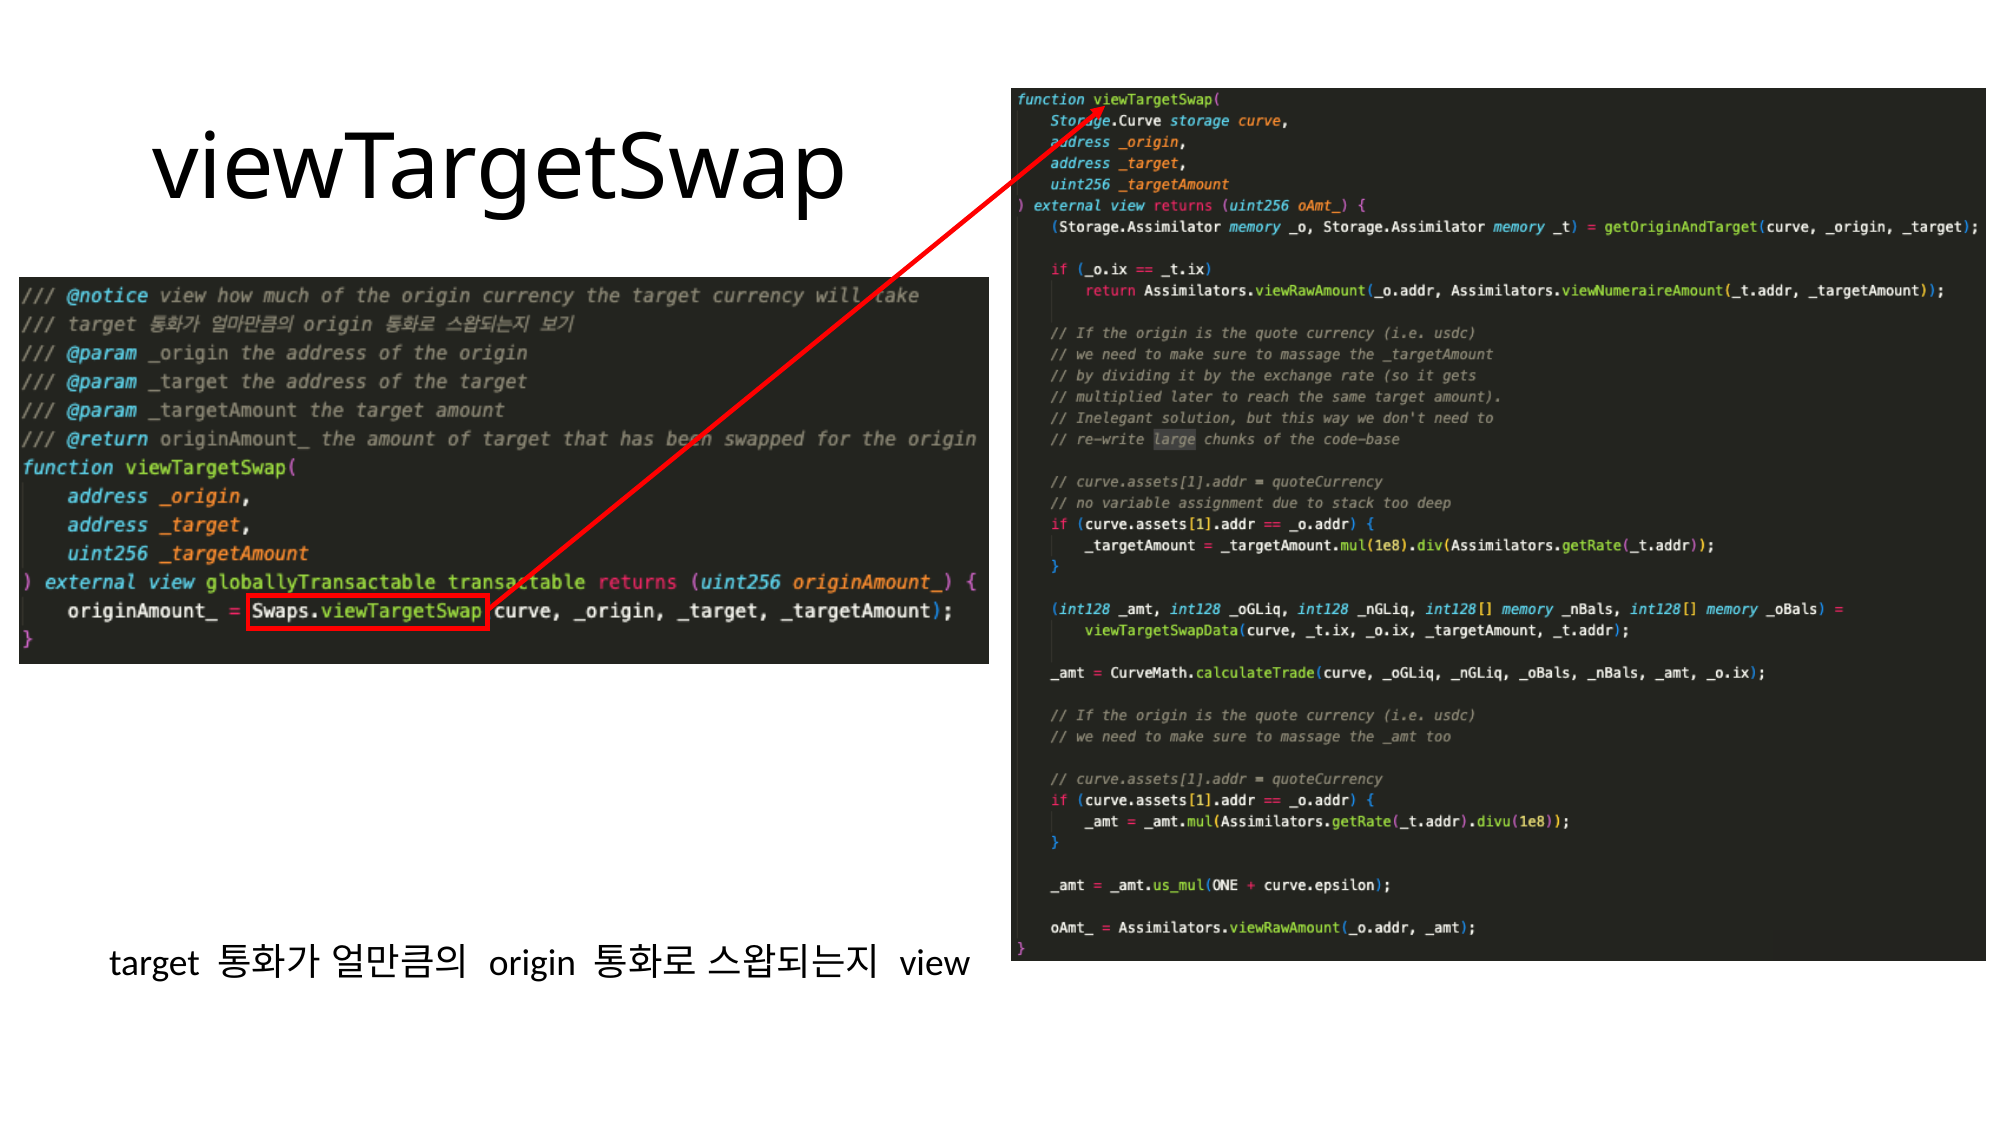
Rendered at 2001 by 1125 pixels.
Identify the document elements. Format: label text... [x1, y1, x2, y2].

picture [19, 277, 989, 664]
text_box target 통화가 얼만큼의 origin 통화로 스왑되는지 view [94, 930, 994, 990]
title viewTargetSwap [137, 59, 1863, 277]
picture [1011, 88, 1986, 961]
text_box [486, 105, 1106, 611]
